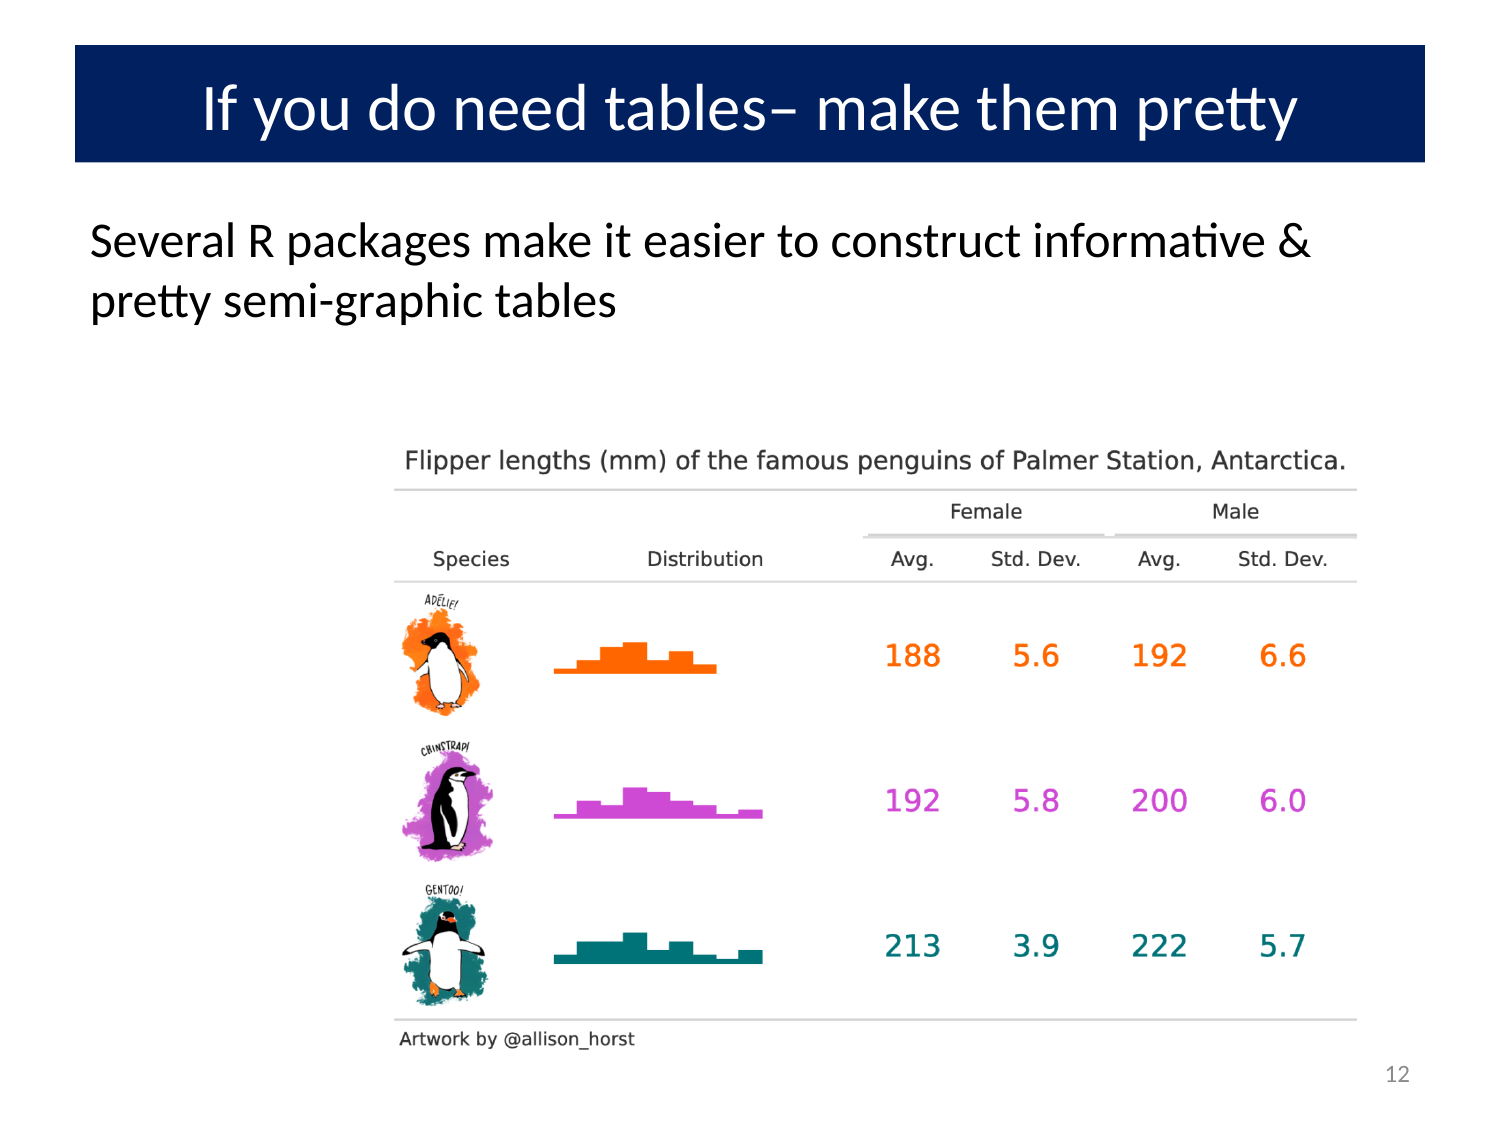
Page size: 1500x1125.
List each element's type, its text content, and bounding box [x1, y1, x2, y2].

title If you do need tables– make them pretty [75, 45, 1425, 163]
slide_number 12 [1074, 1042, 1425, 1103]
picture [387, 437, 1364, 1056]
text_box Several R packages make it easier to construct informative & pretty semi-graphic tables [74, 199, 1438, 335]
